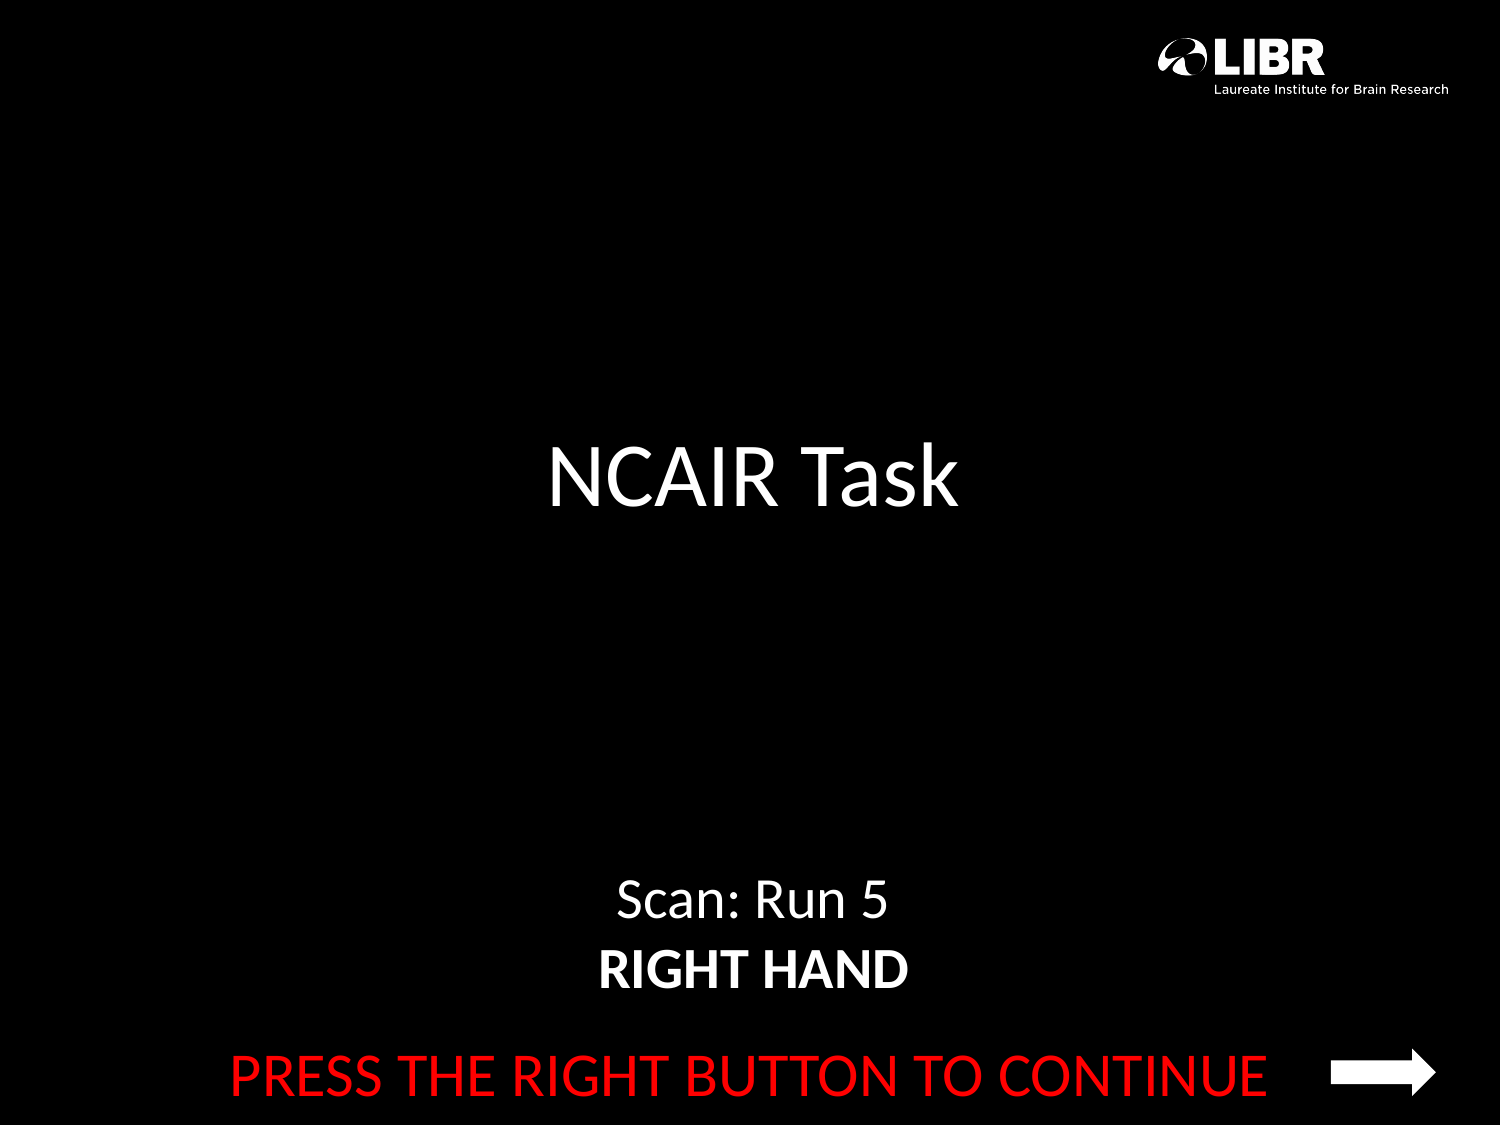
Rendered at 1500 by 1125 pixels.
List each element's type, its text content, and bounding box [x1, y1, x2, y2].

picture [1158, 38, 1448, 94]
text_box Scan: Run 5 RIGHT HAND [577, 852, 930, 1008]
text_box [1330, 1047, 1437, 1097]
text_box PRESS THE RIGHT BUTTON TO CONTINUE [0, 1017, 1500, 1125]
title NCAIR Task [59, 349, 1448, 591]
